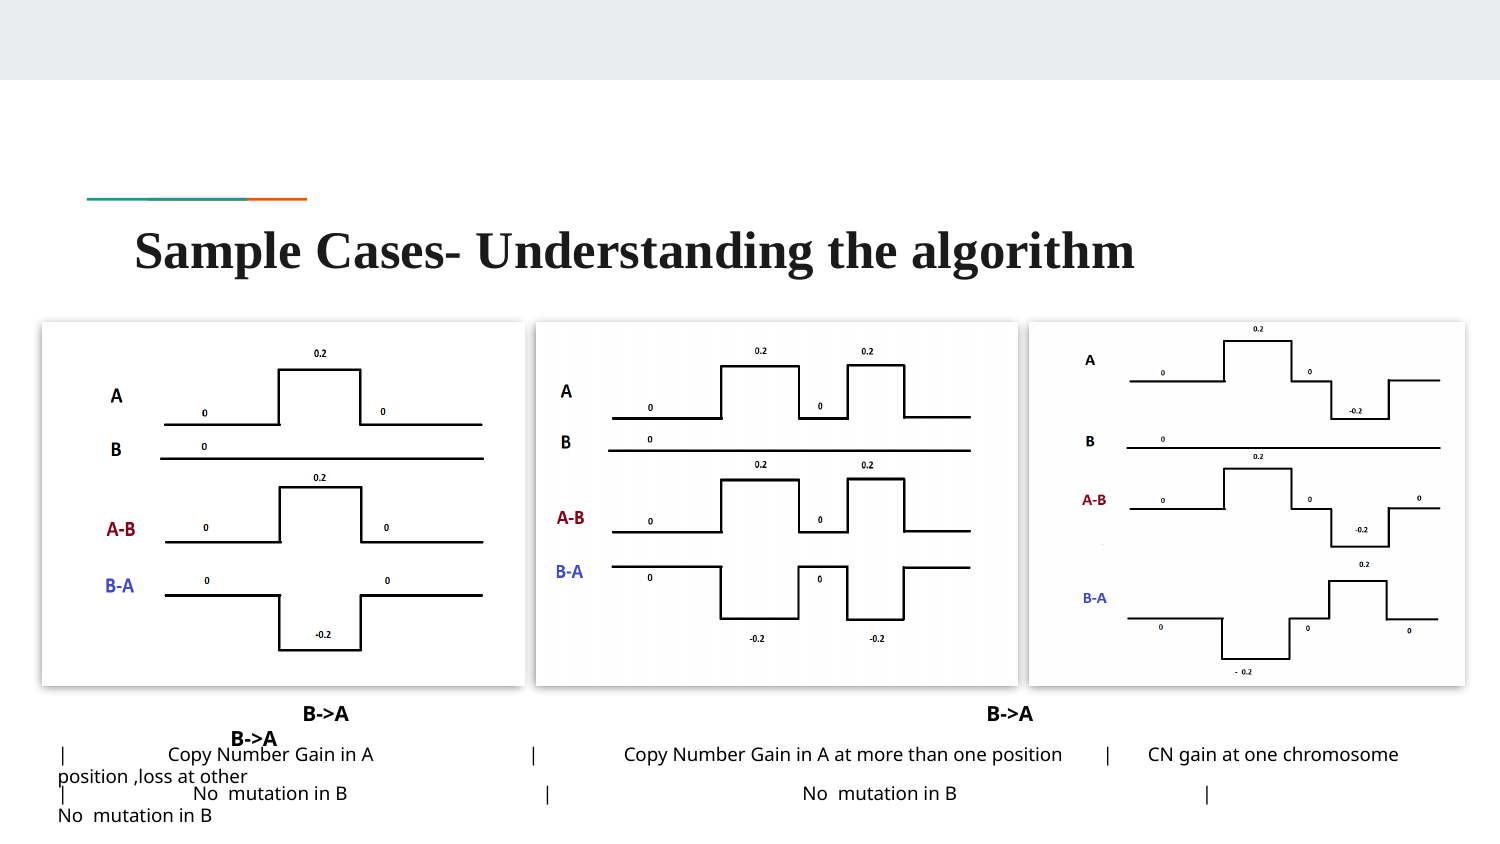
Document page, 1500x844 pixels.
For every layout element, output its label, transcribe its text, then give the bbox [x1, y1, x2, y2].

text_box B->A B->A B->A [17, 685, 1445, 766]
picture [42, 322, 525, 686]
picture [535, 322, 1019, 686]
title Sample Cases- Understanding the algorithm [119, 200, 1381, 288]
picture [1029, 322, 1465, 686]
text_box | No mutation in B | No mutation in B | No mutation in B [42, 766, 1470, 844]
text_box | Copy Number Gain in A | Copy Number Gain in A at more than one position | CN gain at one chromosome position ,loss at other [42, 727, 1470, 766]
